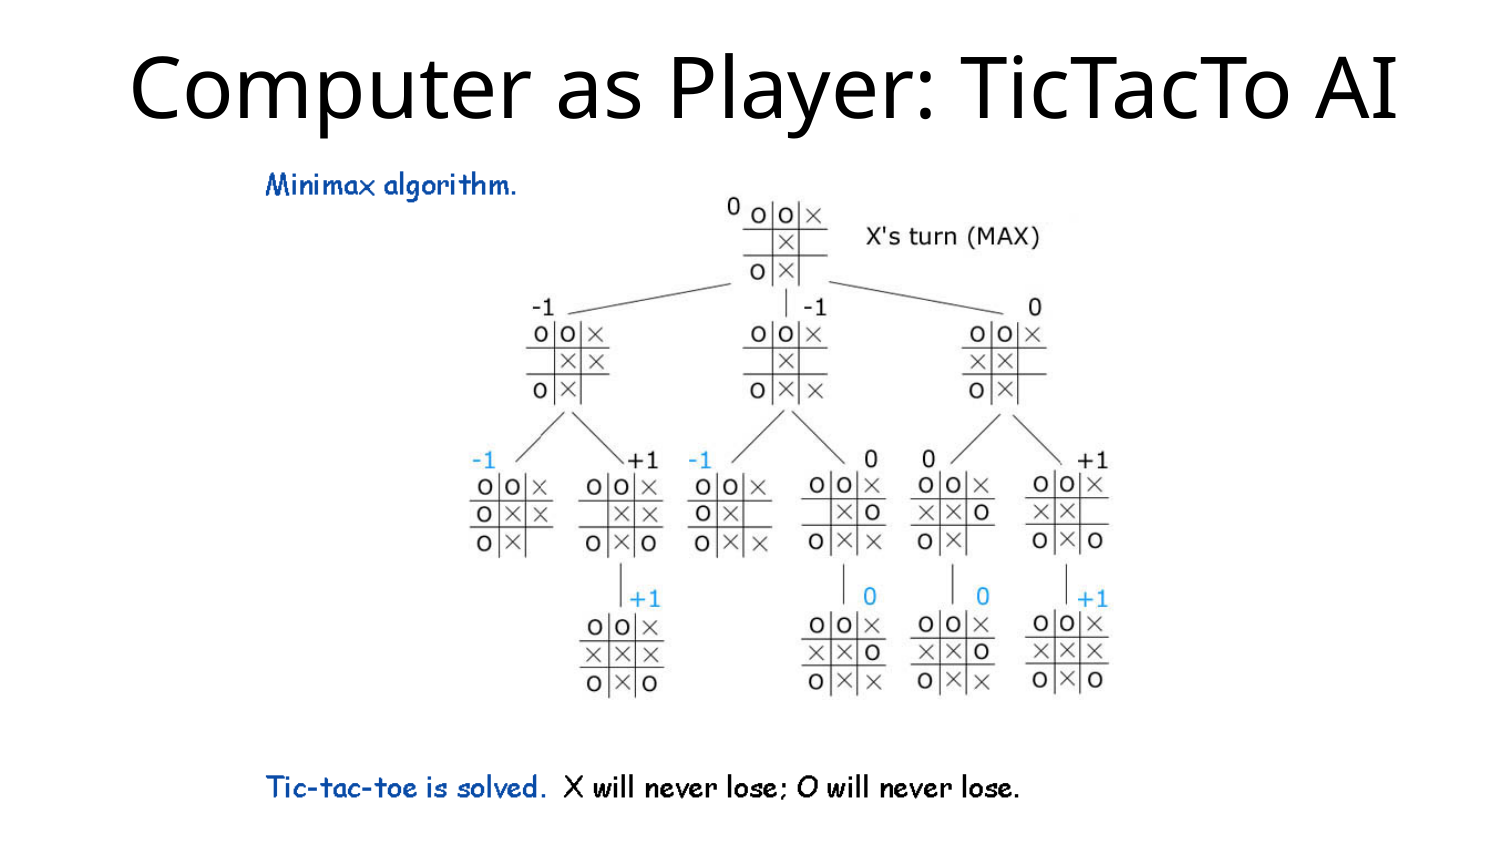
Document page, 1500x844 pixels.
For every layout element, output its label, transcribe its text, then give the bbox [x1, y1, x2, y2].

picture [225, 146, 1180, 823]
title Computer as Player: TicTacTo AI [125, 32, 1410, 119]
